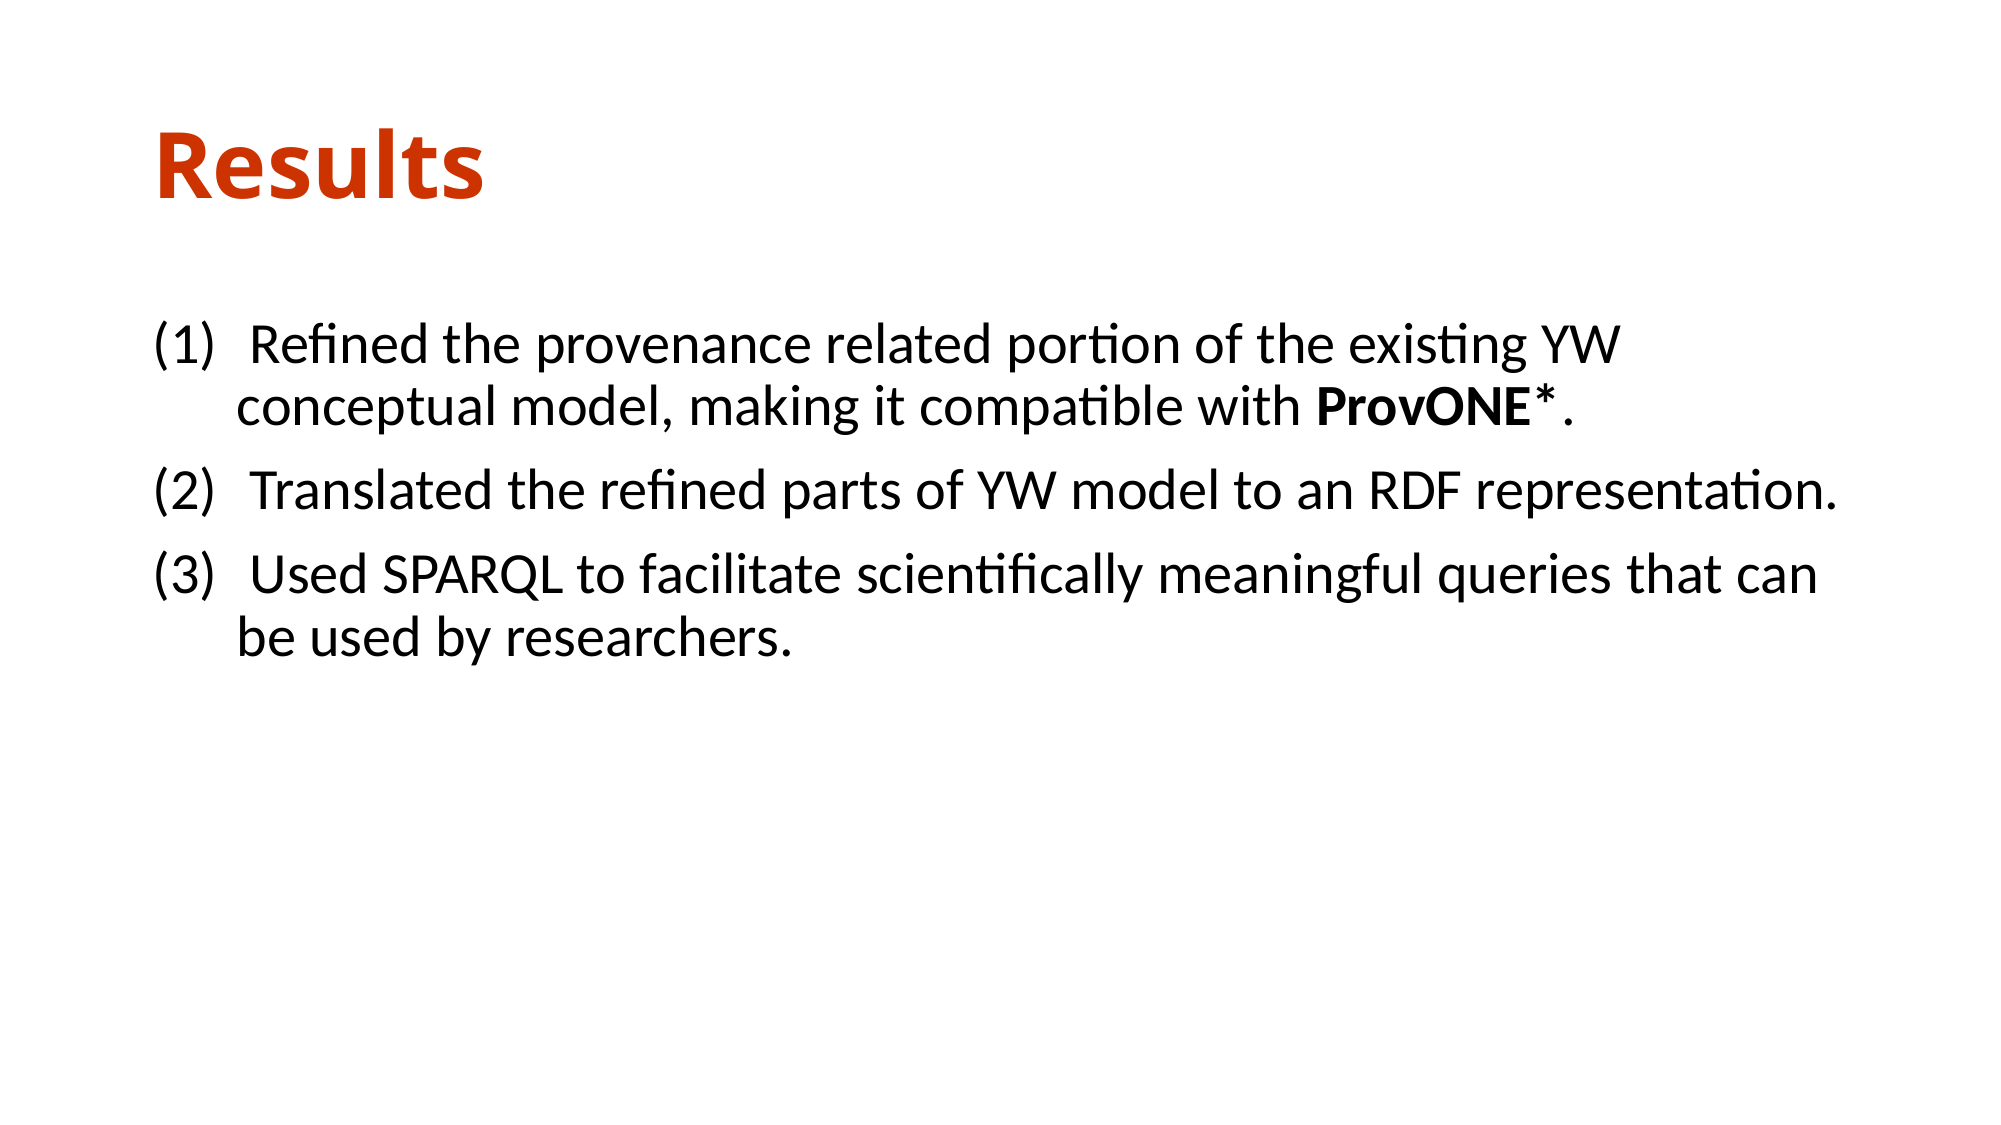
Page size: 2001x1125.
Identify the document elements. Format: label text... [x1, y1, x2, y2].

list Refined the provenance related portion of the existing YW conceptual model, making it compatible with ProvONE*. Translated the refined parts of YW model to an RDF representation. Used SPARQL to facilitate scientifically meaningful queries that can be used by researchers. [137, 254, 1863, 1014]
title Results [137, 59, 1863, 254]
